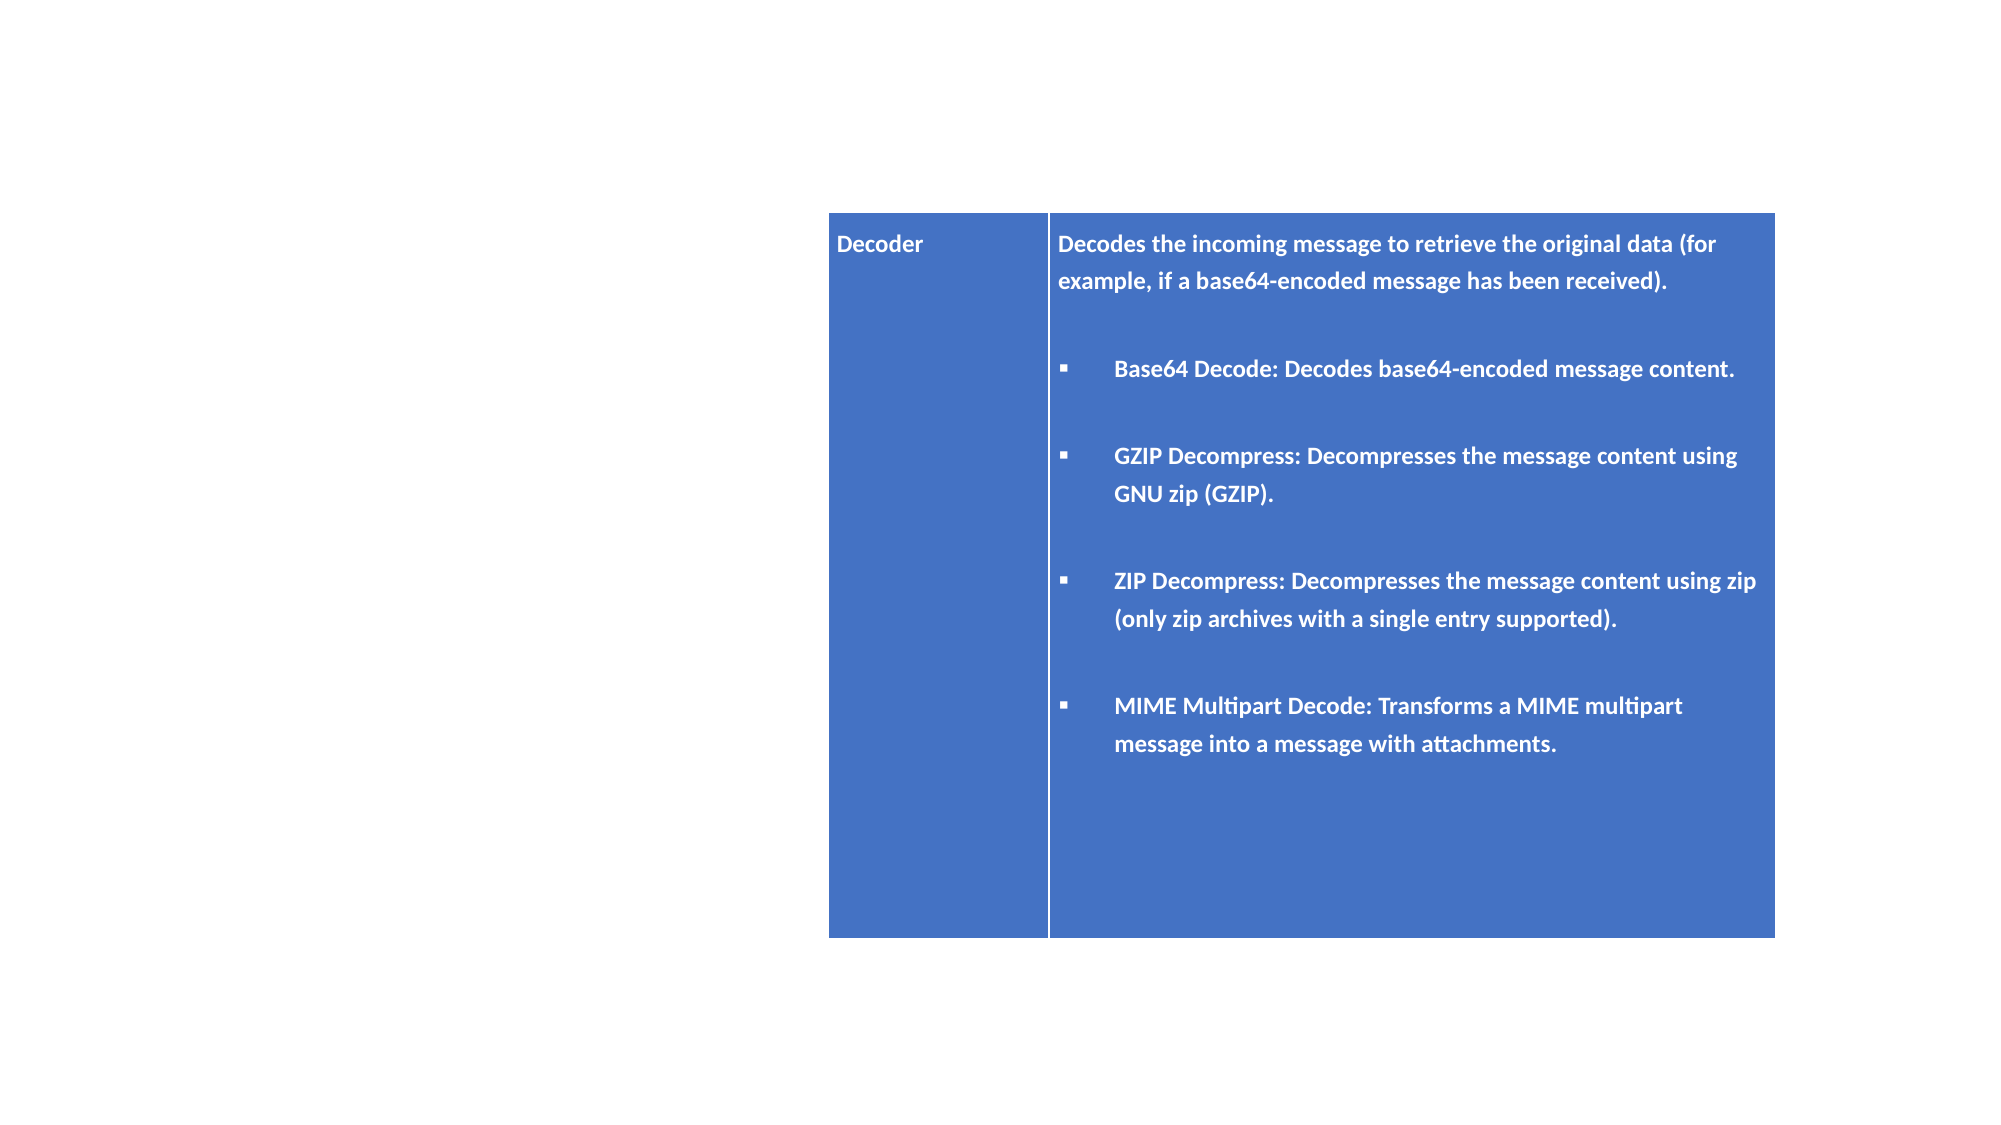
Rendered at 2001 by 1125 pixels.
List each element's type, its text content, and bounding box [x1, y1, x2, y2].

table_header Decoder [829, 213, 1048, 938]
table_header Decodes the incoming message to retrieve the original data (for example, if a base64-encoded message has been received). Base64 Decode: Decodes base64-encoded message content. GZIP Decompress: Decompresses the message content using GNU zip (GZIP). ZIP Decompress: Decompresses the message content using zip (only zip archives with a single entry supported). MIME Multipart Decode: Transforms a MIME multipart message into a message with attachments. [1050, 213, 1775, 938]
